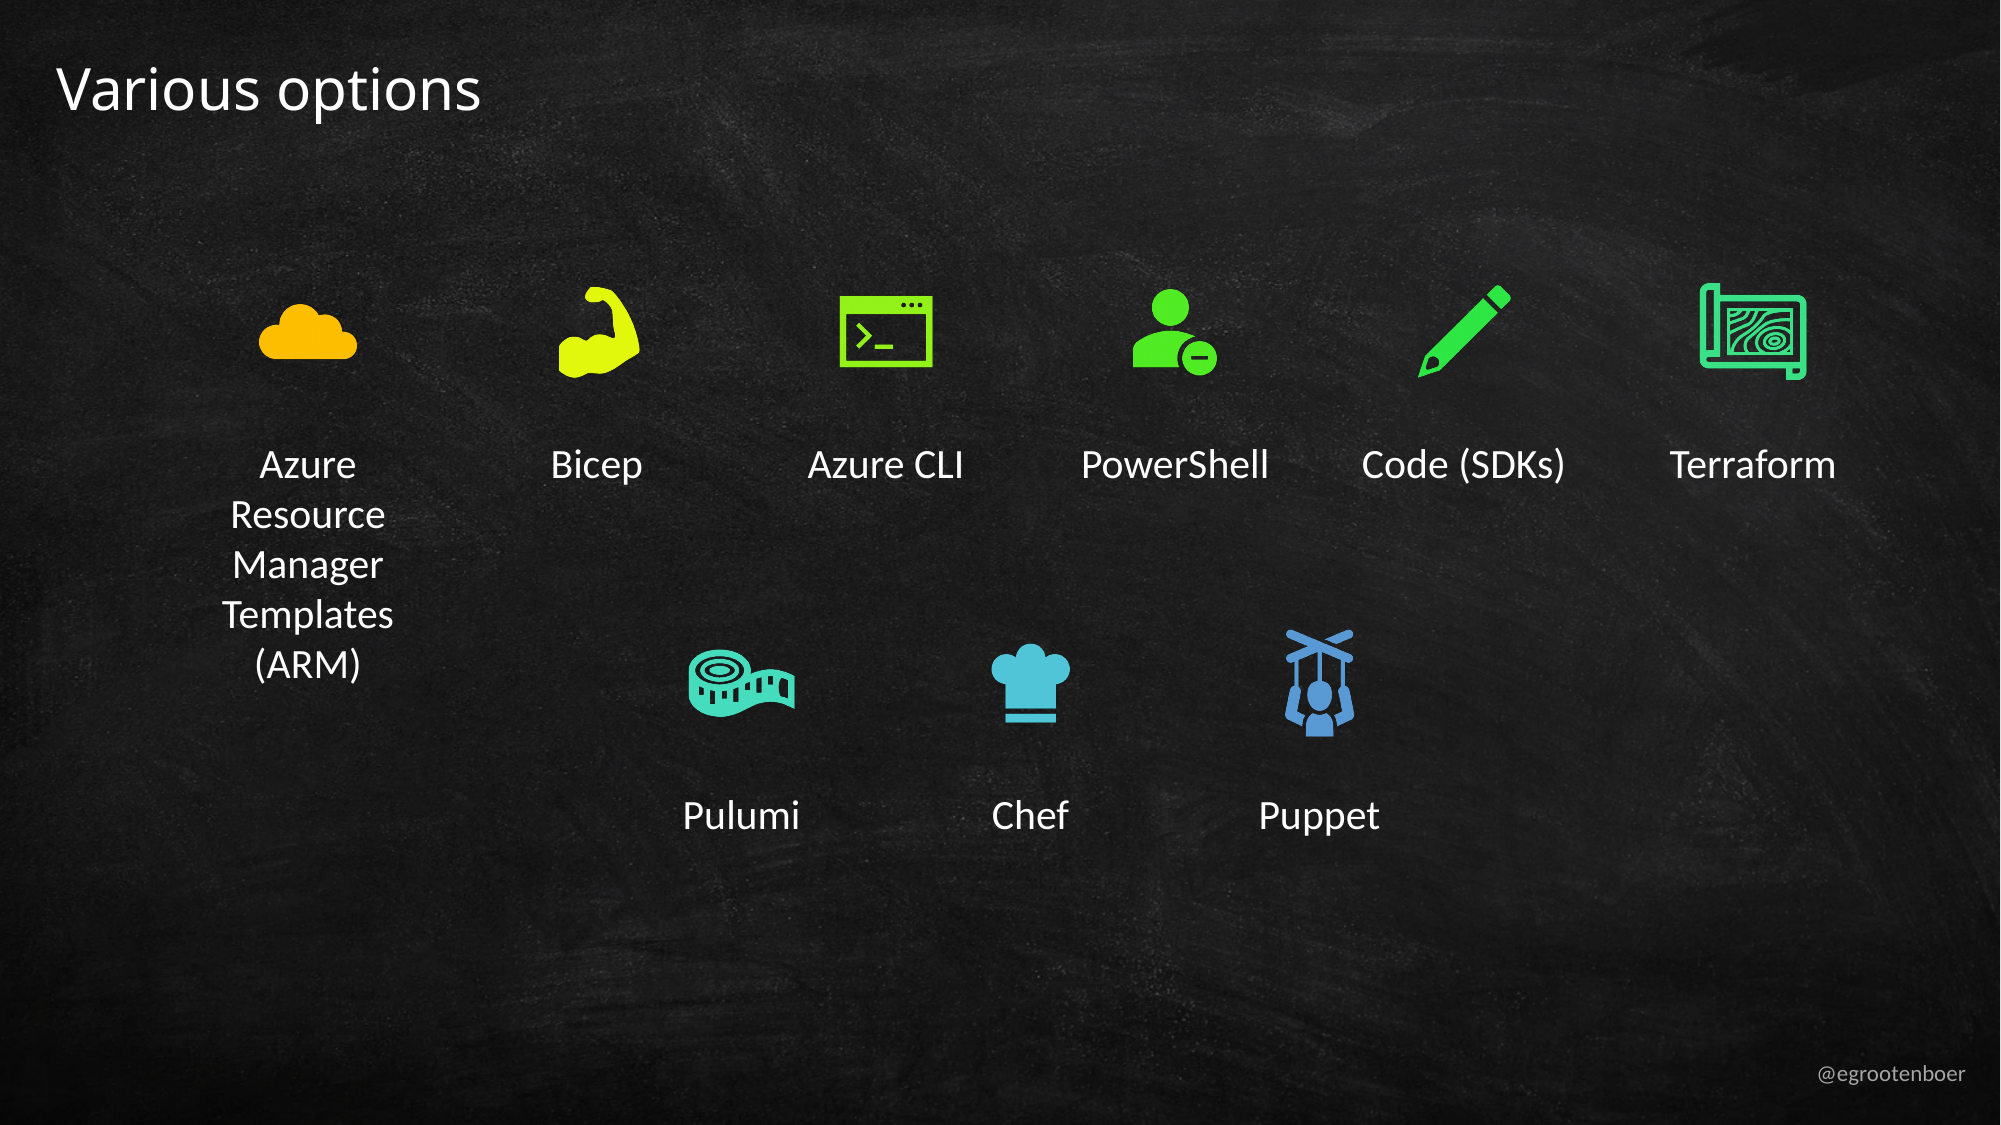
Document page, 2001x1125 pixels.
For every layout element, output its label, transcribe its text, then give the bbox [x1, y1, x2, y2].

picture [0, 0, 2001, 1125]
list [61, 180, 2000, 1014]
title Various options [41, 12, 1981, 172]
